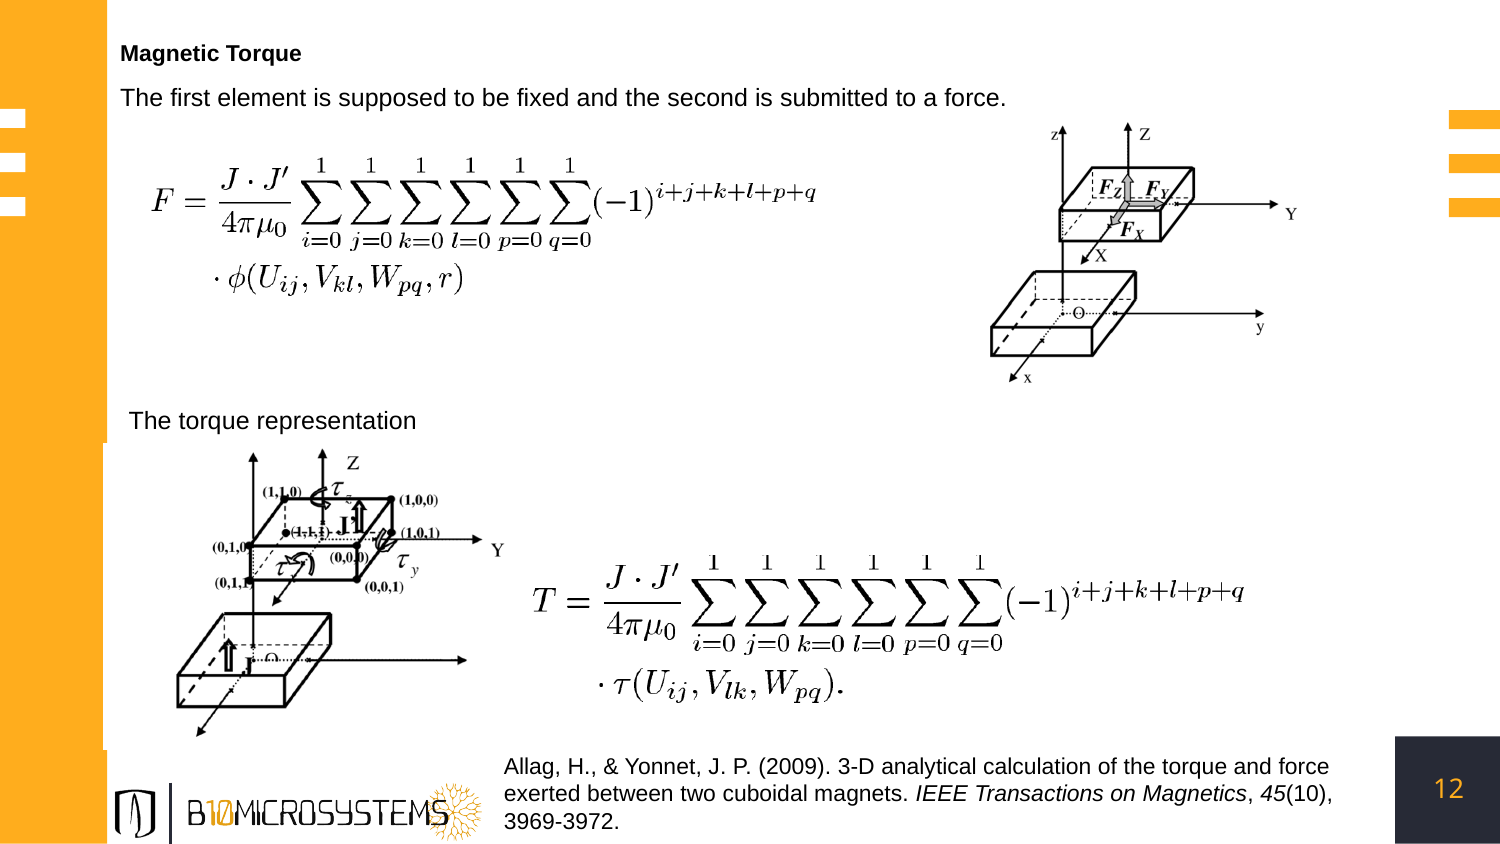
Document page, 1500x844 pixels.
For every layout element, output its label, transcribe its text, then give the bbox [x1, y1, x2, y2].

text_box The first element is supposed to be fixed and the second is submitted to a force. [105, 74, 1032, 119]
picture [103, 443, 1286, 750]
text_box Allag, H., & Yonnet, J. P. (2009). 3-D analytical calculation of the torque and force exerted between two cuboidal magnets. IEEE Transactions on Magnetics, 45(10), 3969-3972. [489, 744, 1380, 842]
picture [112, 762, 520, 843]
picture [954, 110, 1348, 401]
text_box Magnetic Torque [105, 31, 318, 74]
text_box The torque representation [113, 396, 433, 441]
picture [113, 151, 857, 309]
slide_number 12 [1395, 736, 1500, 844]
